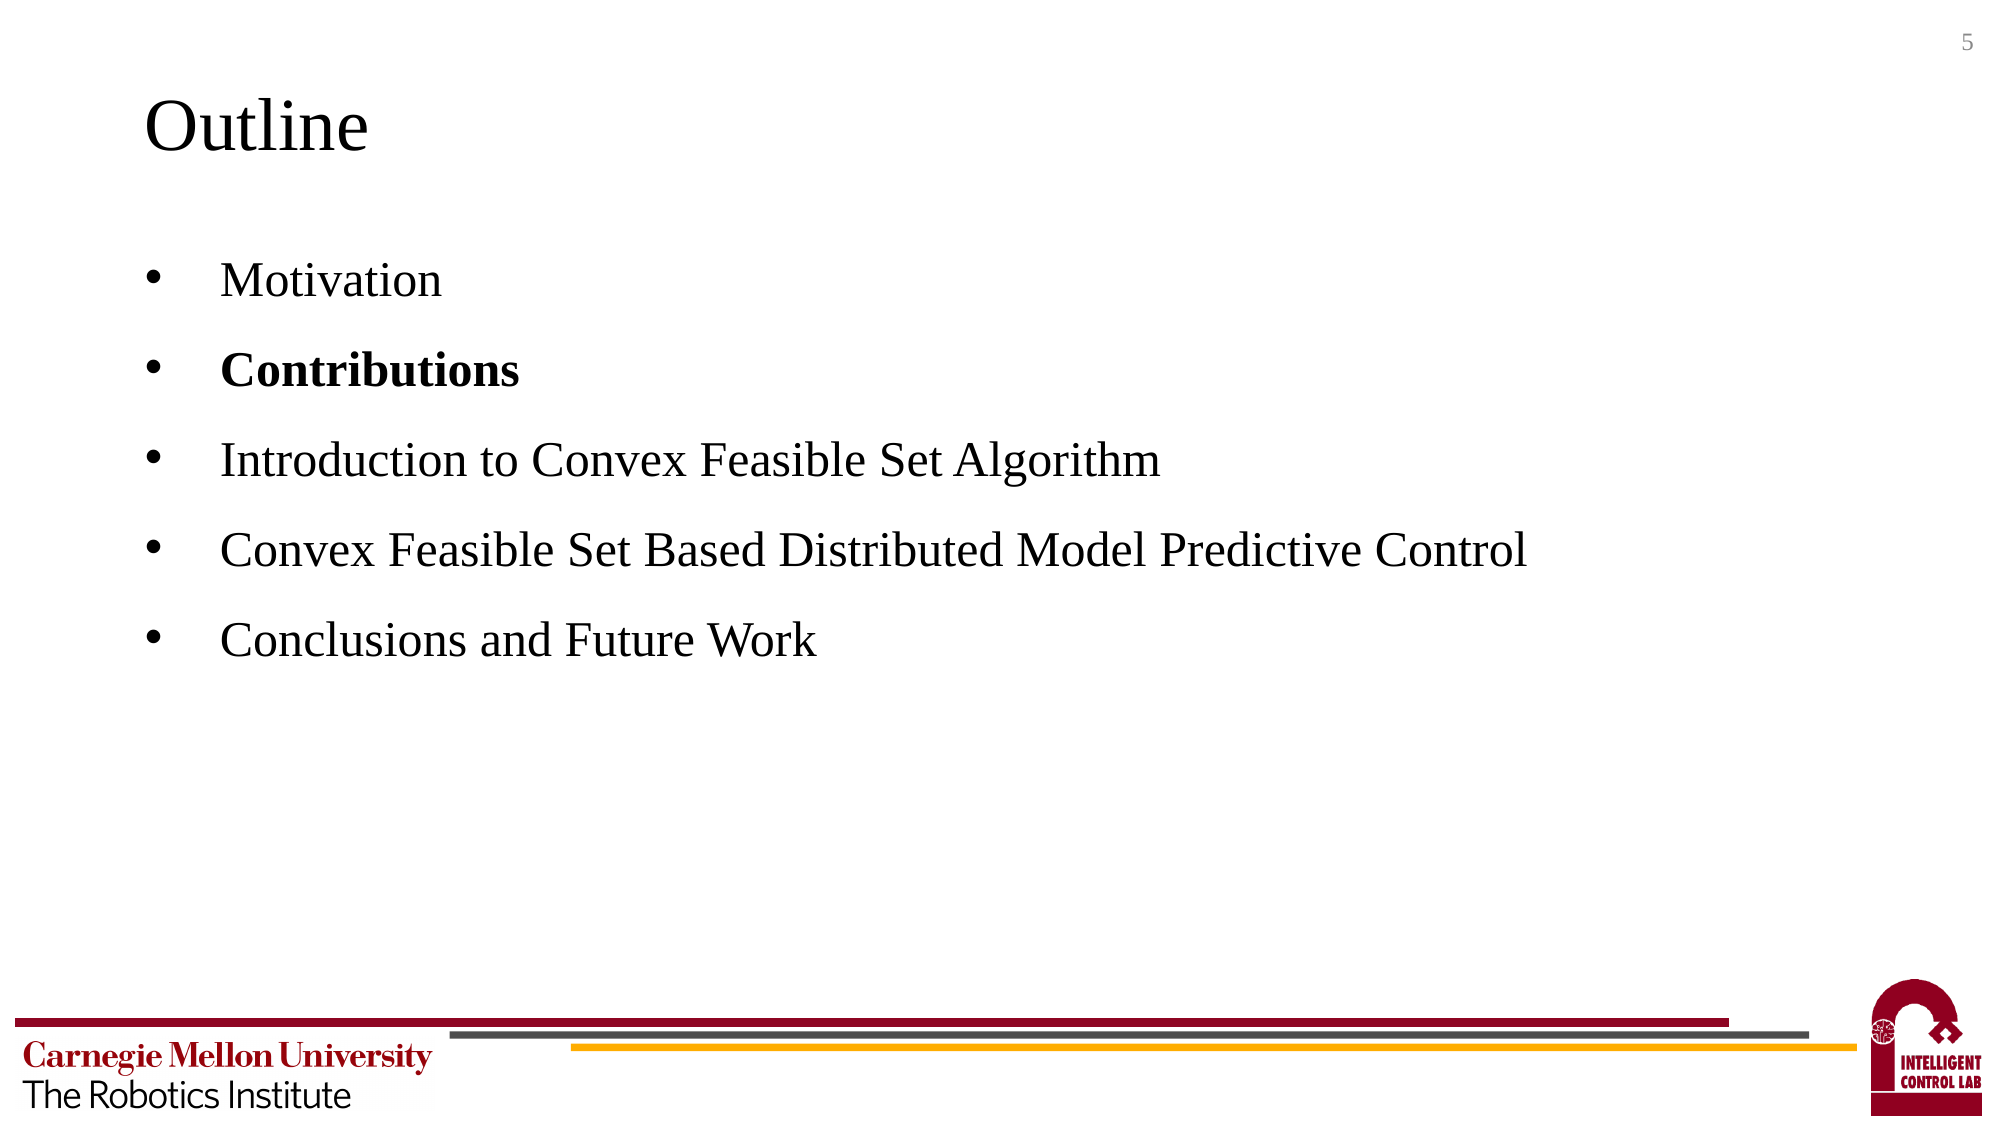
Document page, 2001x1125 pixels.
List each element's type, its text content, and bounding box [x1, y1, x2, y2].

text_box Motivation Contributions Introduction to Convex Feasible Set Algorithm Convex Feasible Set Based Distributed Model Predictive Control Conclusions and Future Work [137, 209, 1863, 715]
picture [15, 1036, 435, 1111]
slide_number 5 [1938, 17, 1982, 64]
picture [15, 1018, 1729, 1027]
picture [1871, 979, 1982, 1116]
title Outline [136, 70, 1863, 182]
